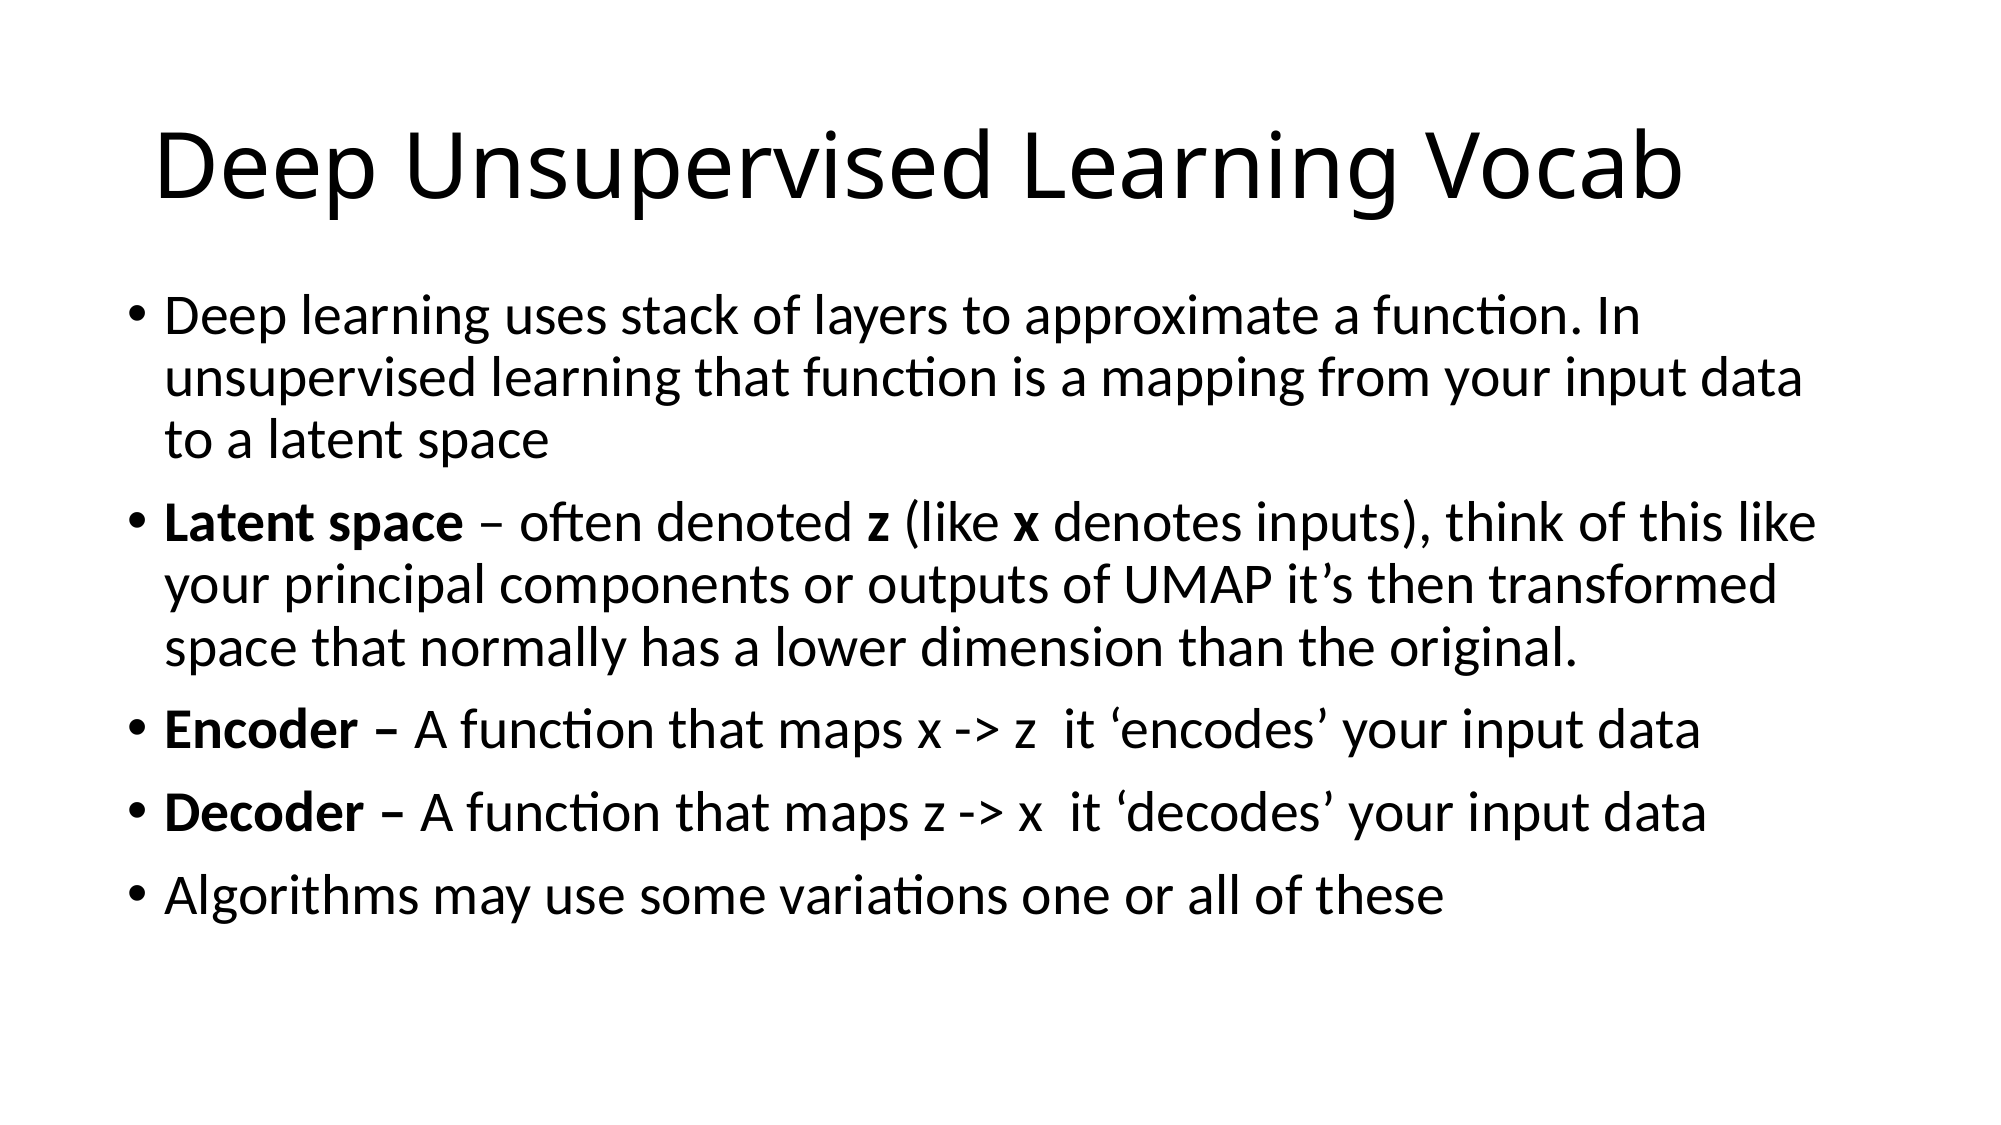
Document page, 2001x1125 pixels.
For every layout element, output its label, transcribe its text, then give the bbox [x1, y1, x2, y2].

title Deep Unsupervised Learning Vocab [137, 59, 1863, 278]
list Deep learning uses stack of layers to approximate a function. In unsupervised learning that function is a mapping from your input data to a latent space Latent space – often denoted z (like x denotes inputs), think of this like your principal components or outputs of UMAP it’s then transformed space that normally has a lower dimension than the original. Encoder – A function that maps x -> z it ‘encodes’ your input data Decoder – A function that maps z -> x it ‘decodes’ your input data Algorithms may use some variations one or all of these [112, 277, 1838, 992]
